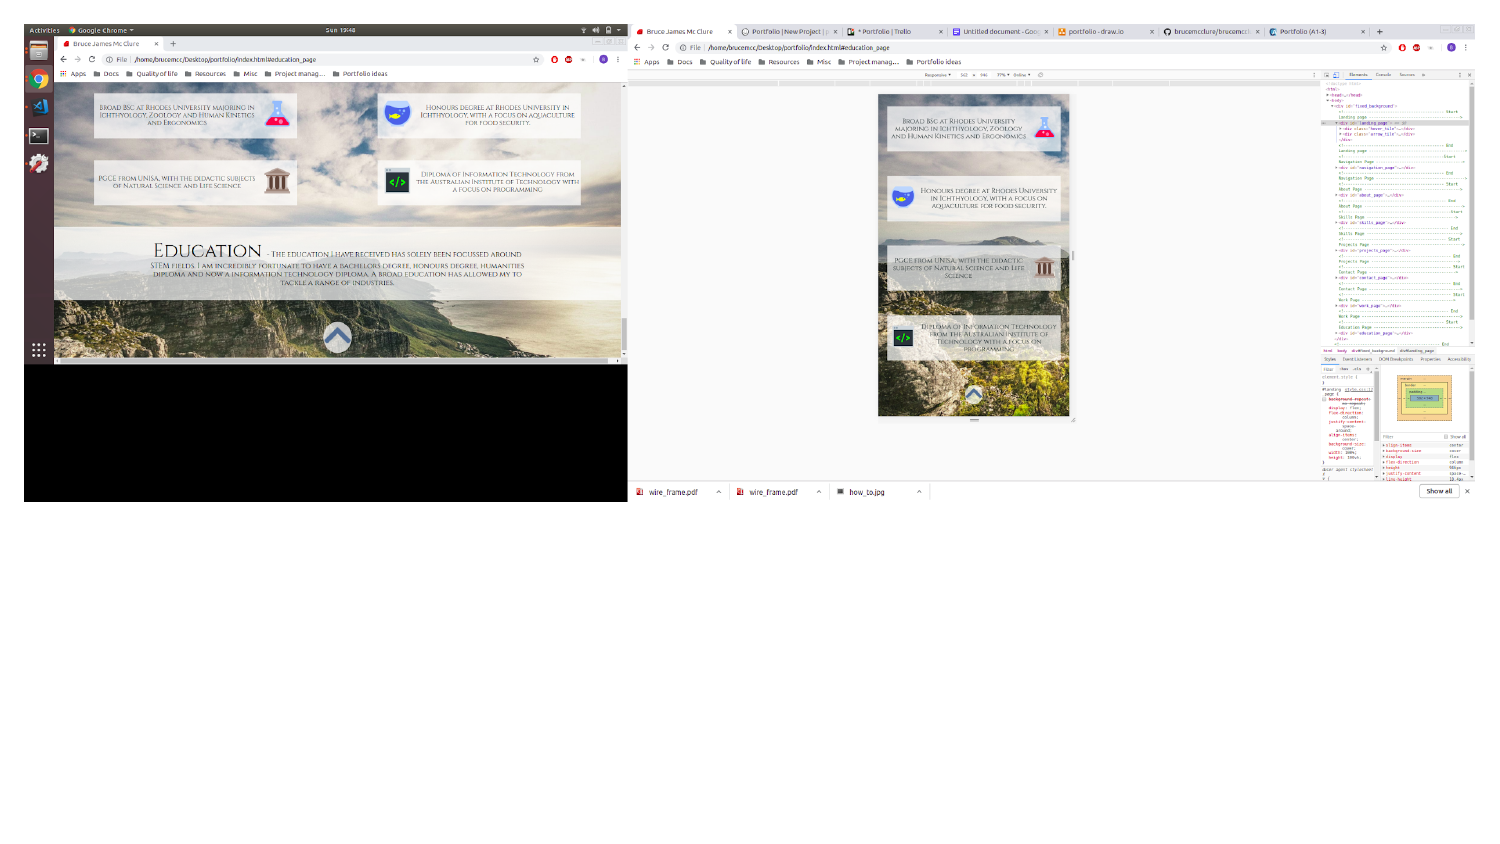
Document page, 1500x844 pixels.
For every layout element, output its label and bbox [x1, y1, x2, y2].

picture [24, 24, 1476, 502]
